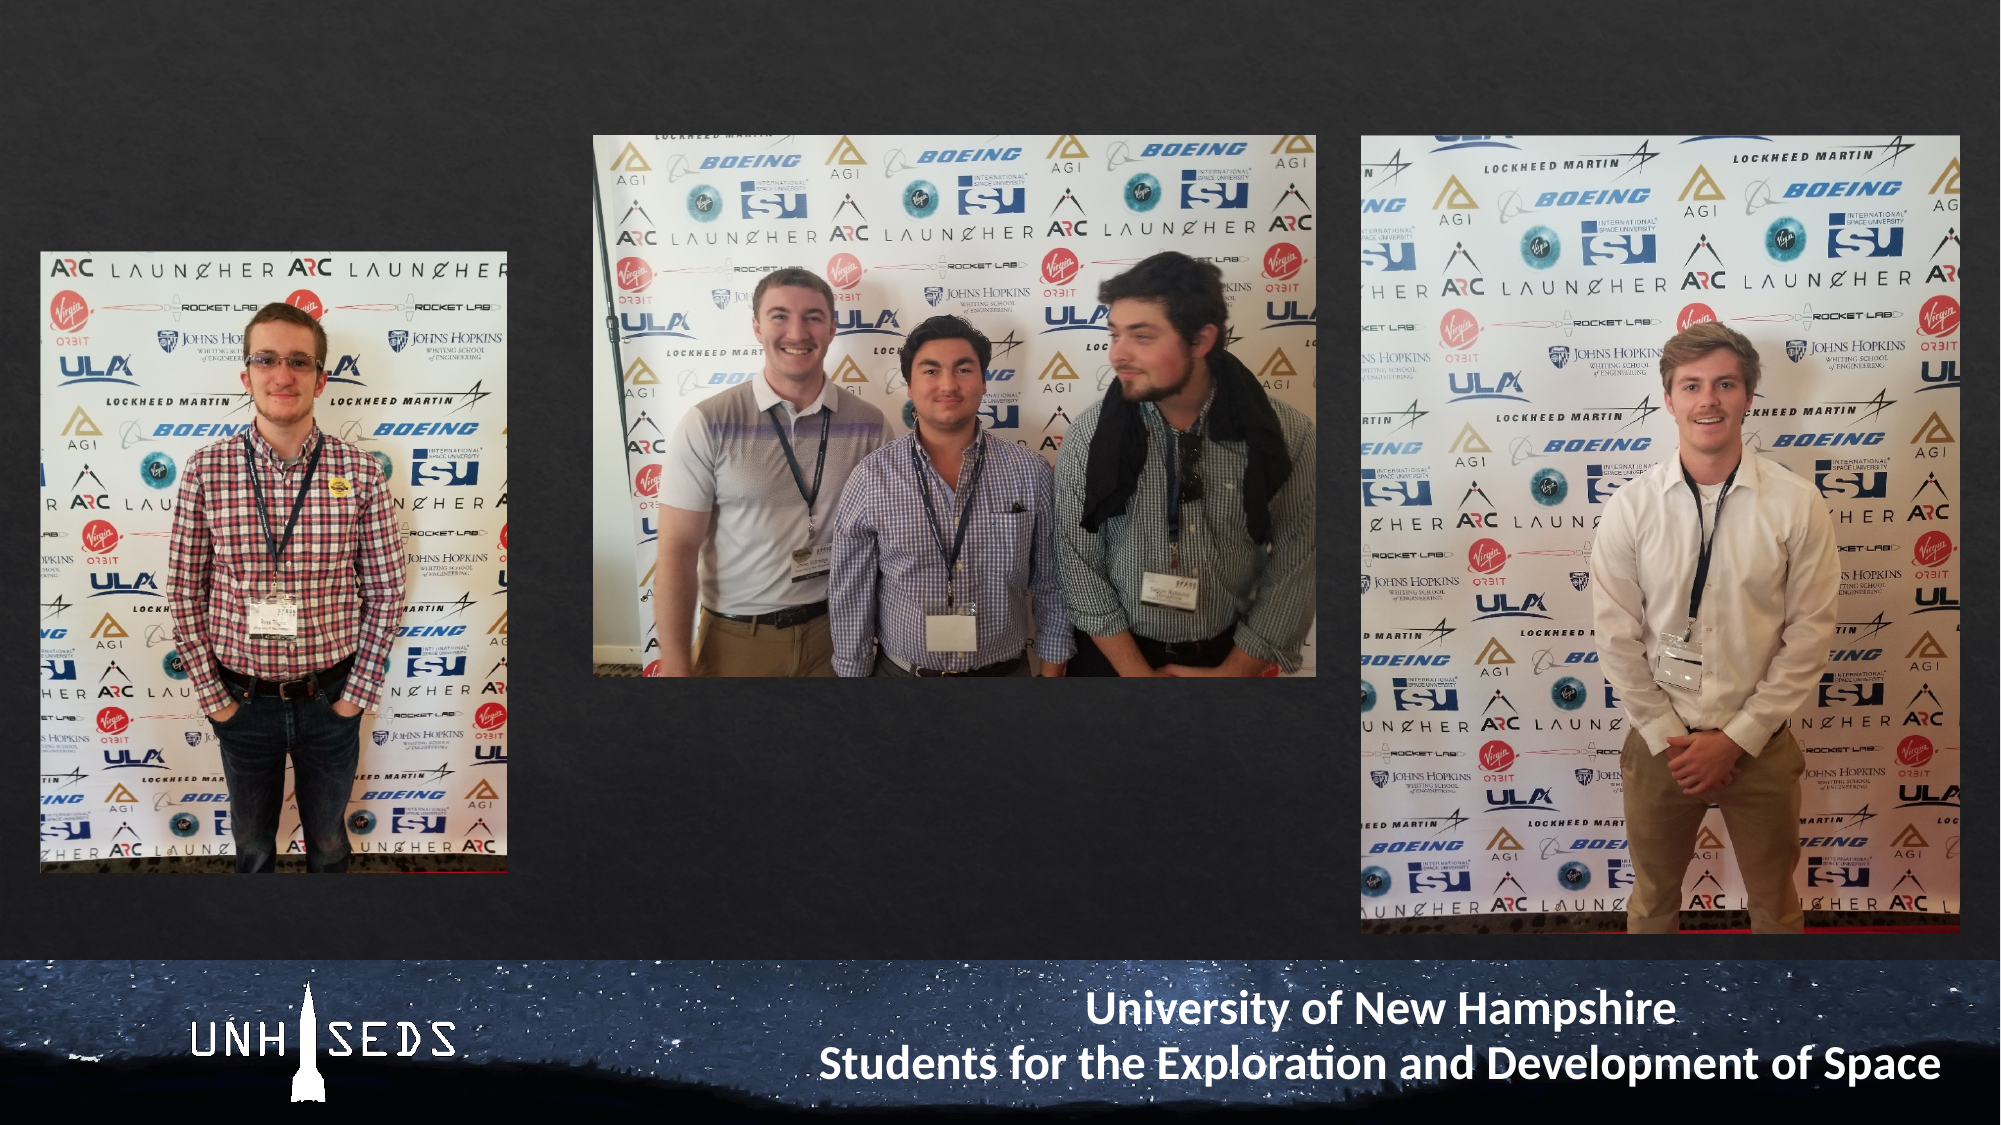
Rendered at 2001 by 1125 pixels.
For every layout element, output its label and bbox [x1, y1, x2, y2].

picture [593, 134, 2000, 933]
text_box [0, 959, 2000, 1125]
picture [0, 252, 585, 872]
